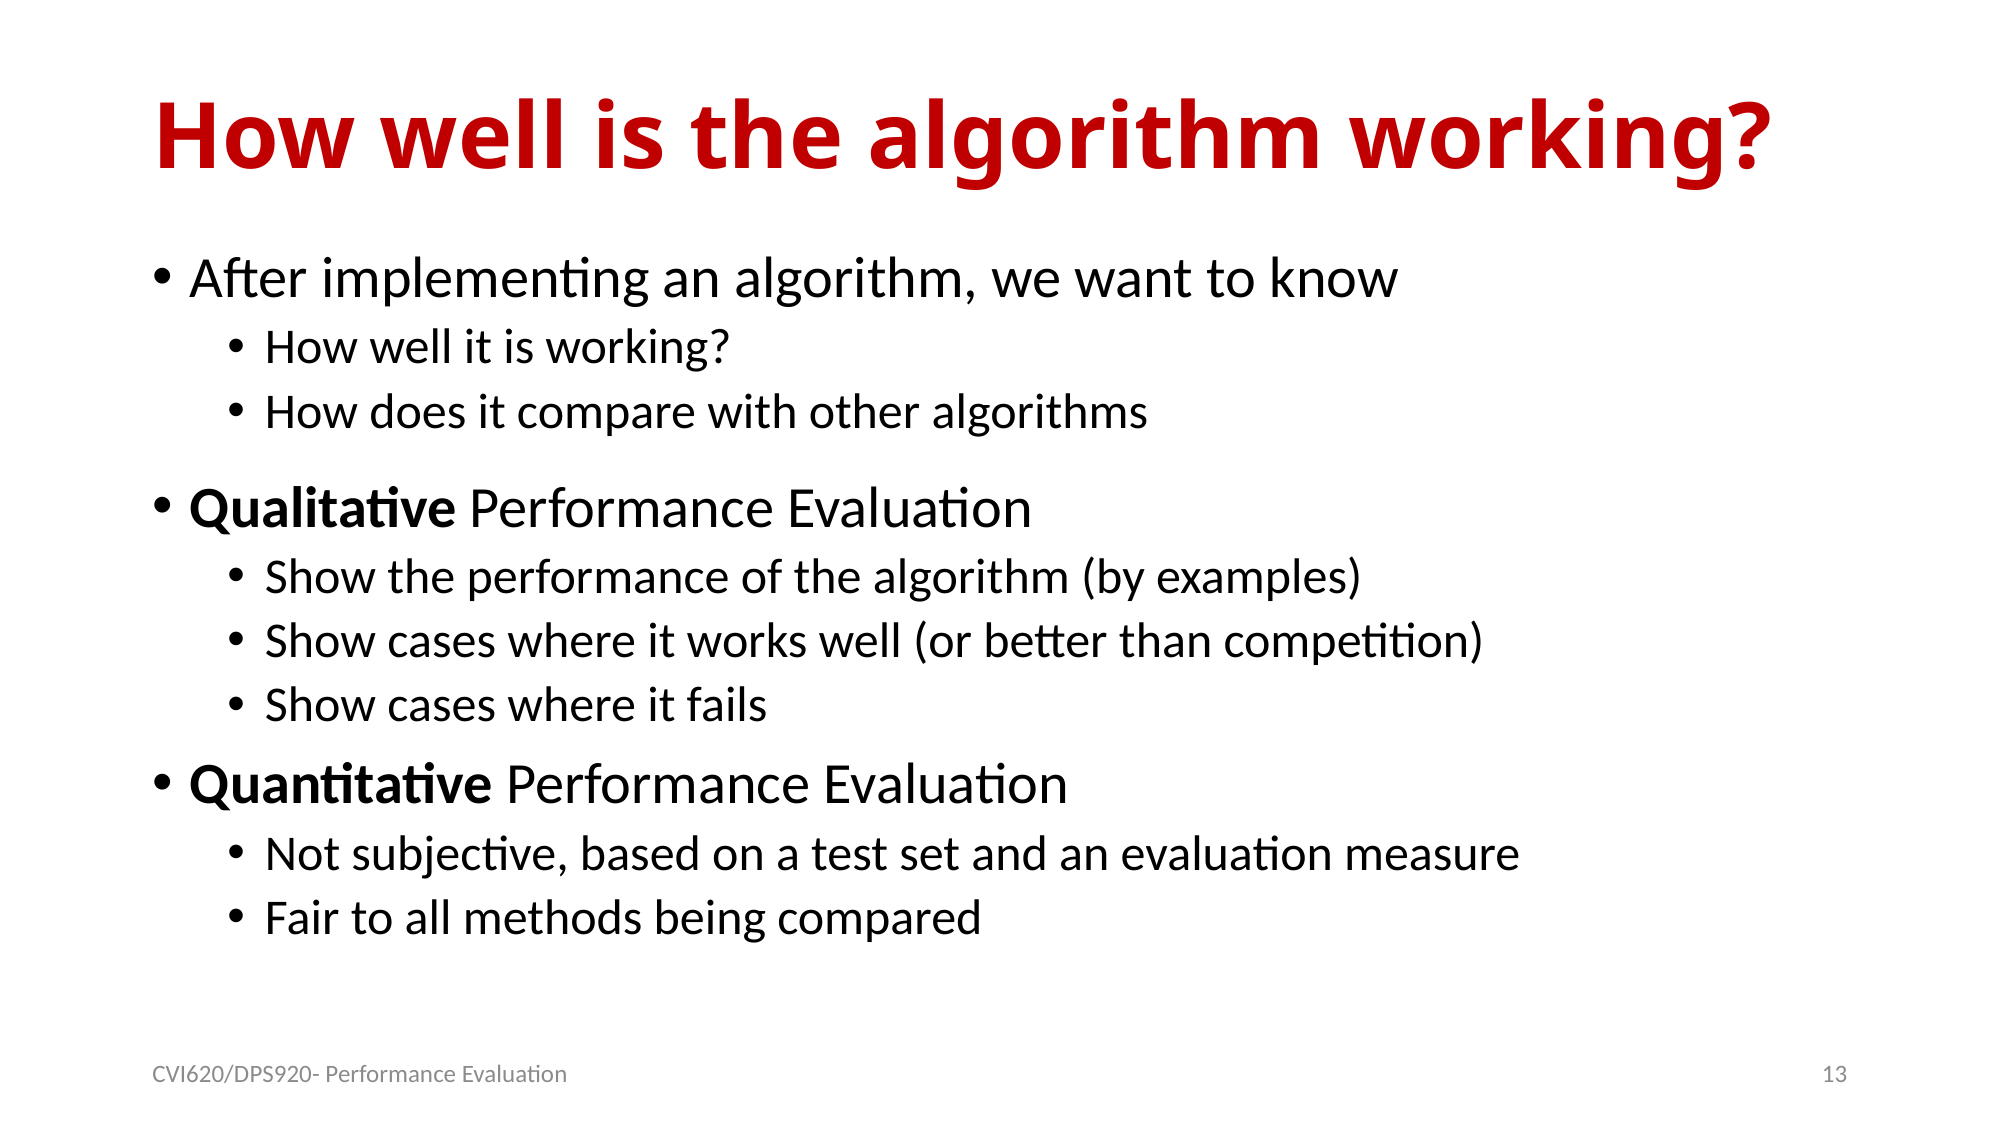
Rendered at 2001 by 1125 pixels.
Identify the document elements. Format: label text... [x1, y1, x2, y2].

slide_number CVI620/DPS920- Performance Evaluation [137, 1042, 663, 1103]
list After implementing an algorithm, we want to know How well it is working? How does it compare with other algorithms Qualitative Performance Evaluation Show the performance of the algorithm (by examples) Show cases where it works well (or better than competition) Show cases where it fails Quantitative Performance Evaluation Not subjective, based on a test set and an evaluation measure Fair to all methods being compared [137, 239, 1863, 1014]
slide_number 13 [1412, 1042, 1863, 1103]
title How well is the algorithm working? [137, 59, 1863, 218]
